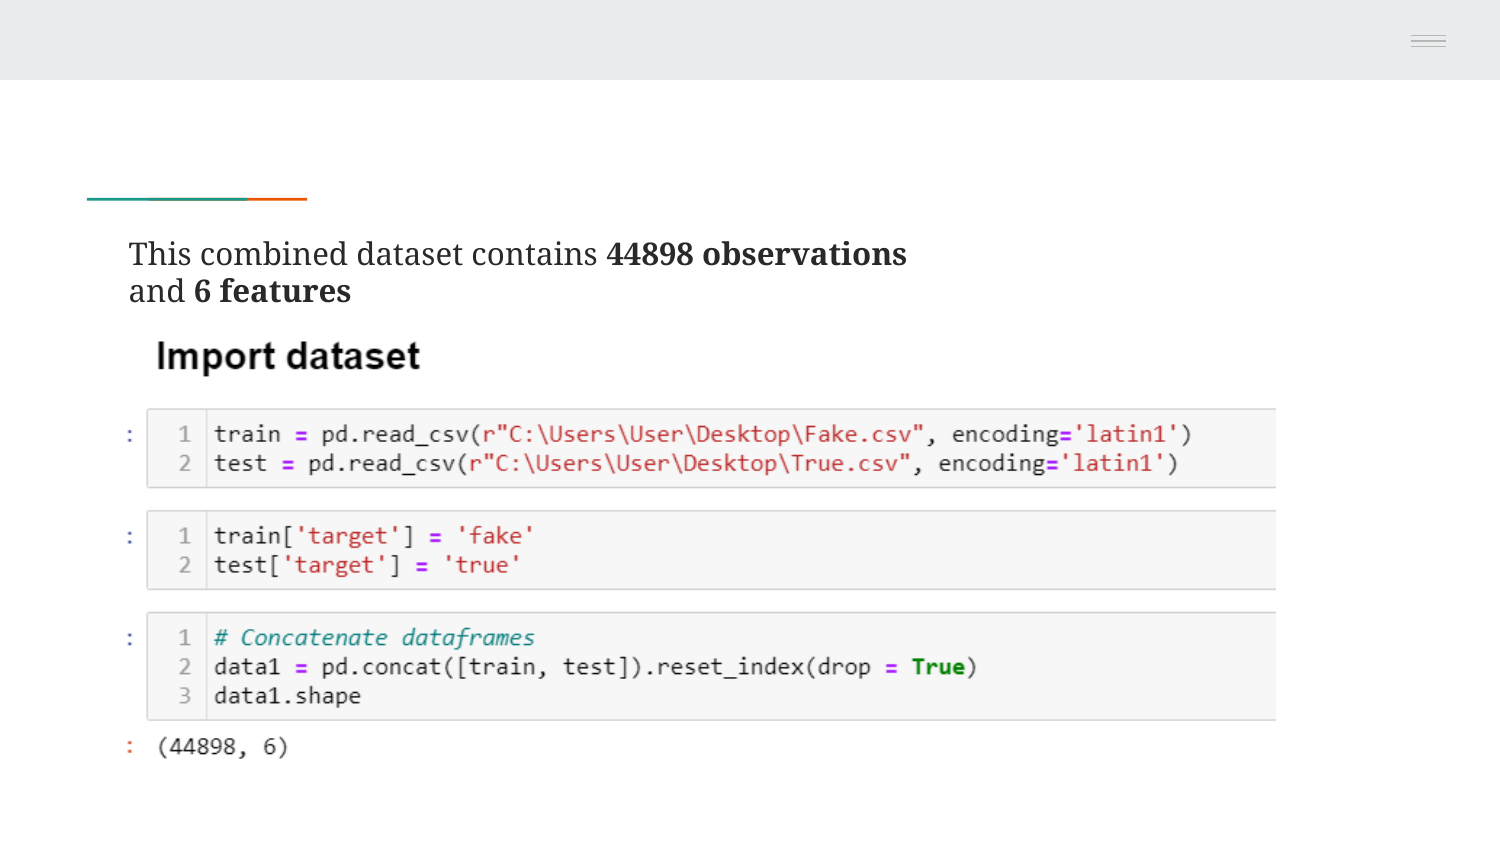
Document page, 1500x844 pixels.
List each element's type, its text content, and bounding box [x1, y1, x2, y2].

title This combined dataset contains 44898 observations and 6 features [113, 154, 988, 327]
picture [122, 316, 1276, 785]
